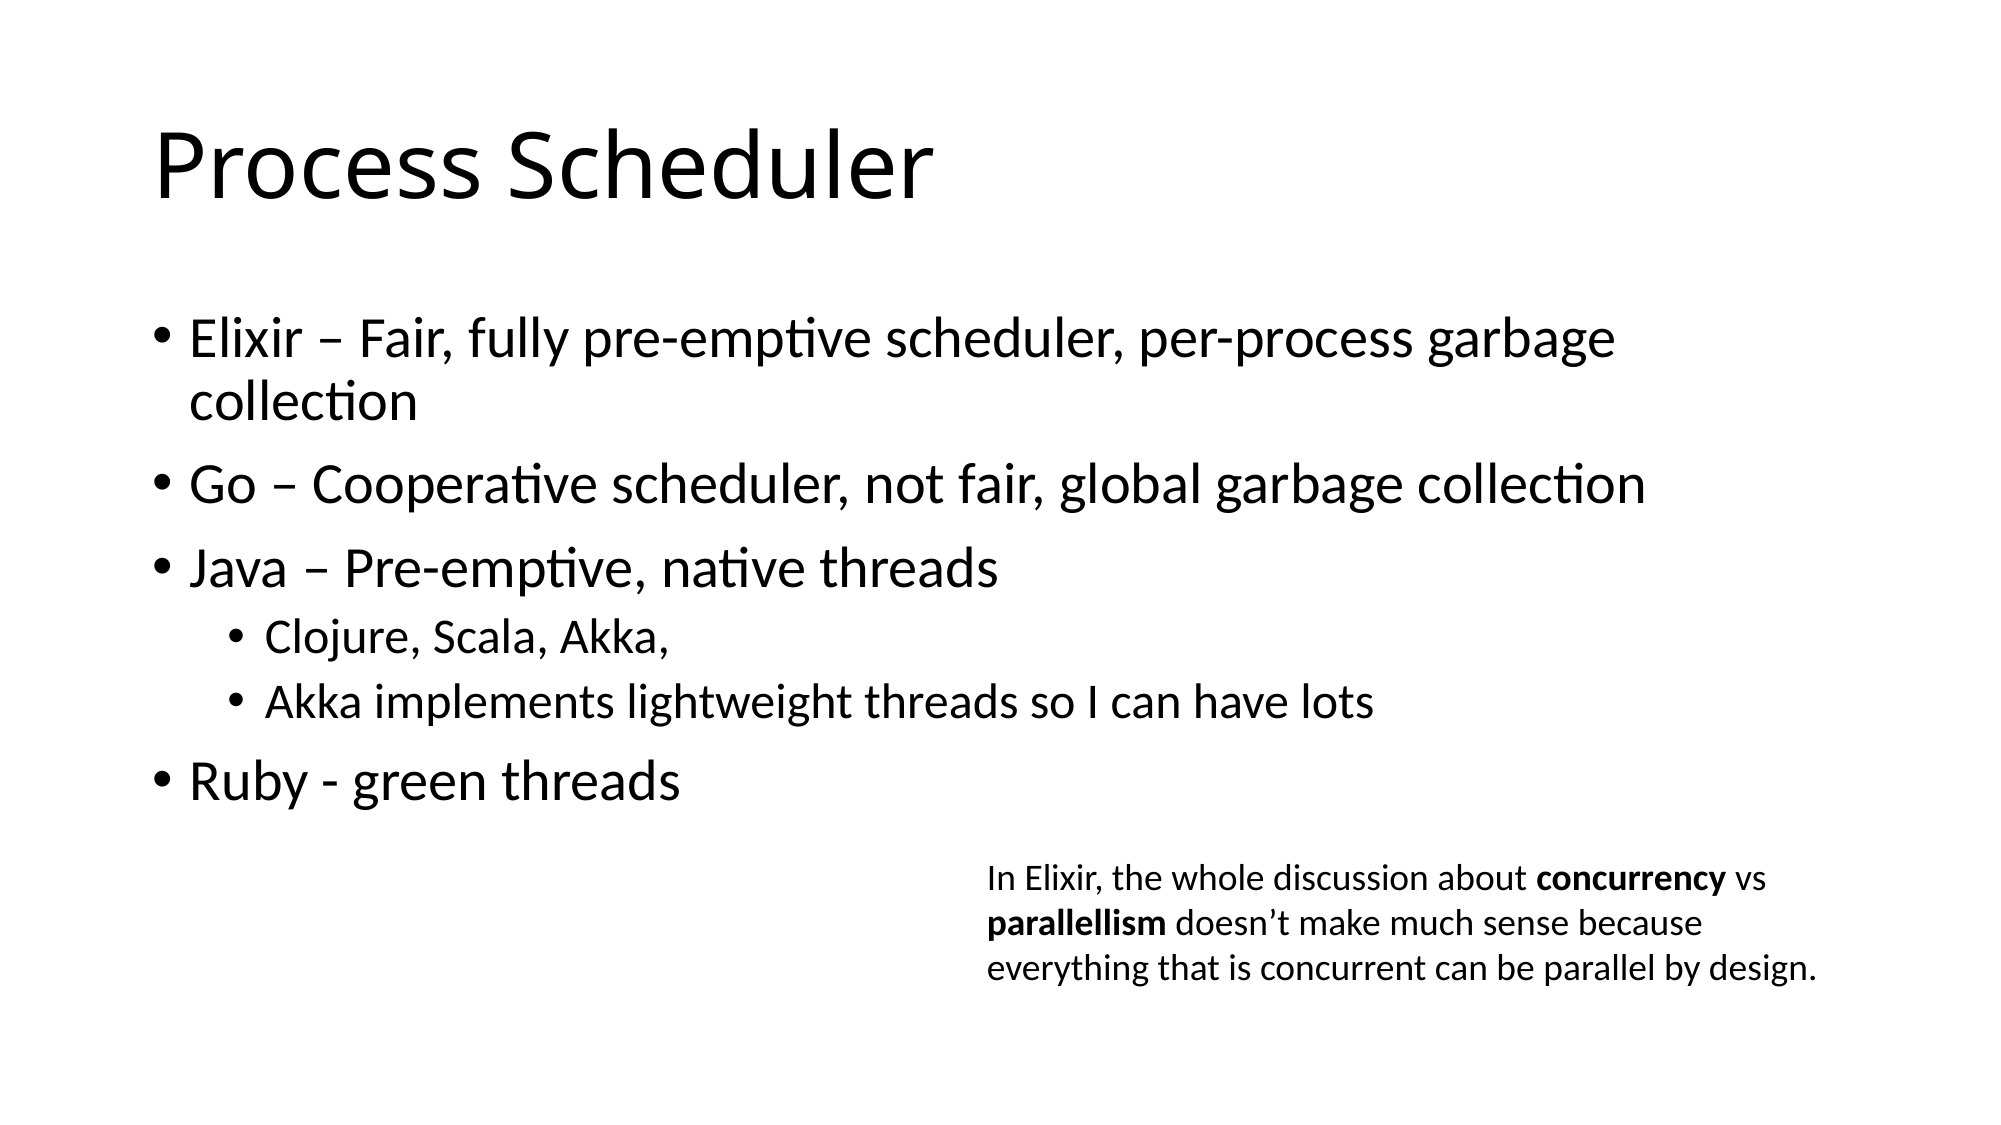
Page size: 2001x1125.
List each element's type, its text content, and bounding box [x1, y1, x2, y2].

text_box In Elixir, the whole discussion about concurrency vs parallellism doesn’t make much sense because everything that is concurrent can be parallel by design. [972, 845, 1863, 996]
list Elixir – Fair, fully pre-emptive scheduler, per-process garbage collection Go – Cooperative scheduler, not fair, global garbage collection Java – Pre-emptive, native threads Clojure, Scala, Akka, Akka implements lightweight threads so I can have lots Ruby - green threads [137, 299, 1863, 1014]
title Process Scheduler [137, 59, 1863, 278]
